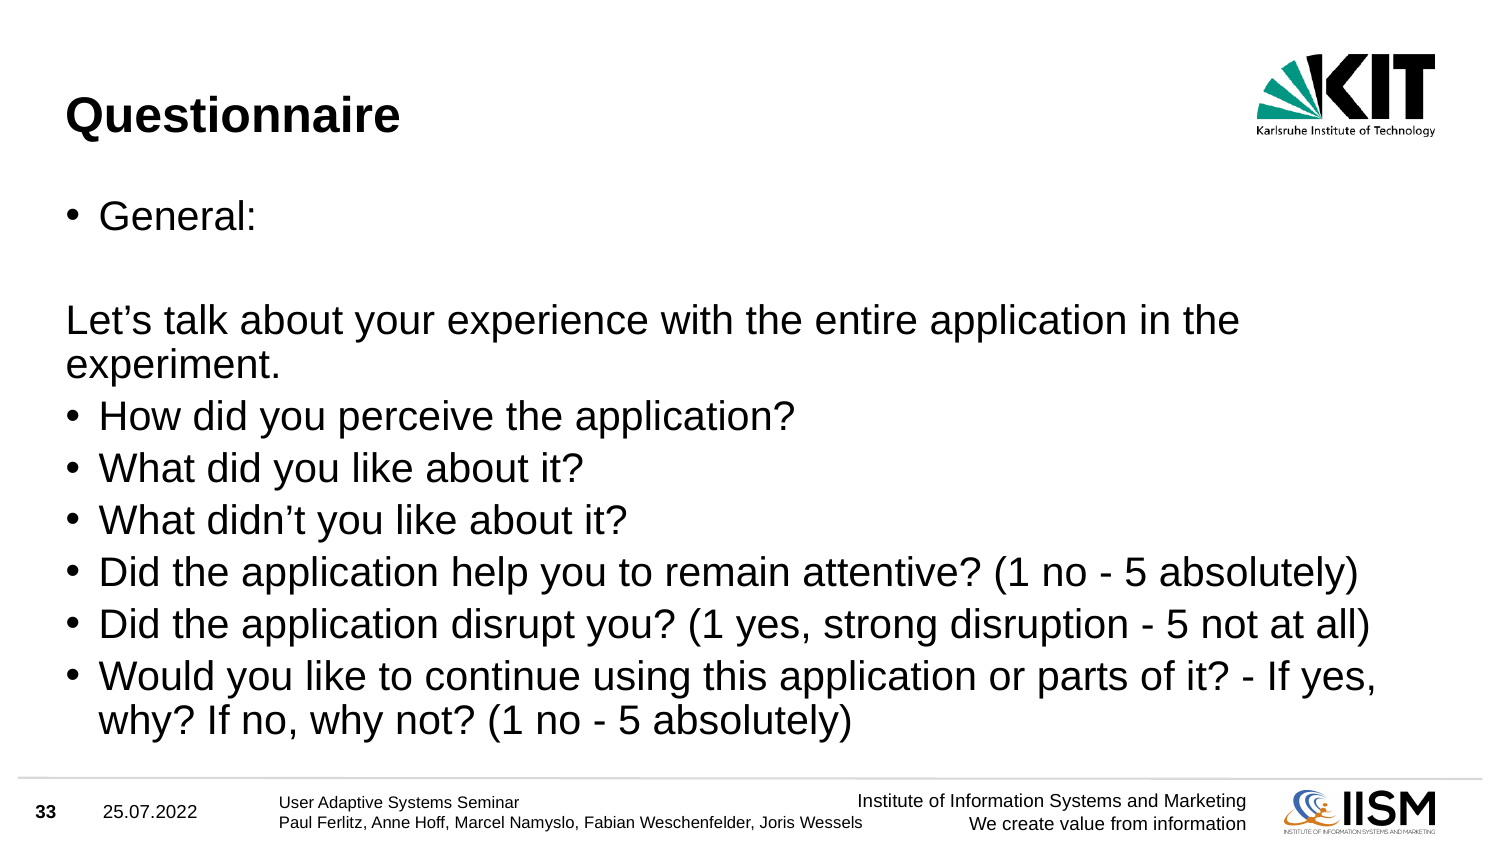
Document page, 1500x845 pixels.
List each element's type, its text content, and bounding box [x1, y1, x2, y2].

slide_number 33 [35, 778, 89, 844]
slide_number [102, 778, 272, 844]
picture [1284, 790, 1435, 834]
picture [1257, 54, 1435, 137]
title Questionnaire [64, 48, 1192, 144]
list General: Let’s talk about your experience with the entire application in the experiment. How did you perceive the application? What did you like about it? What didn’t you like about it? Did the application help you to remain attentive? (1 no - 5 absolutely) Did the application disrupt you? (1 yes, strong disruption - 5 not at all) Would you like to continue using this application or parts of it? - If yes, why? If no, why not? (1 no - 5 absolutely) [65, 194, 1435, 747]
